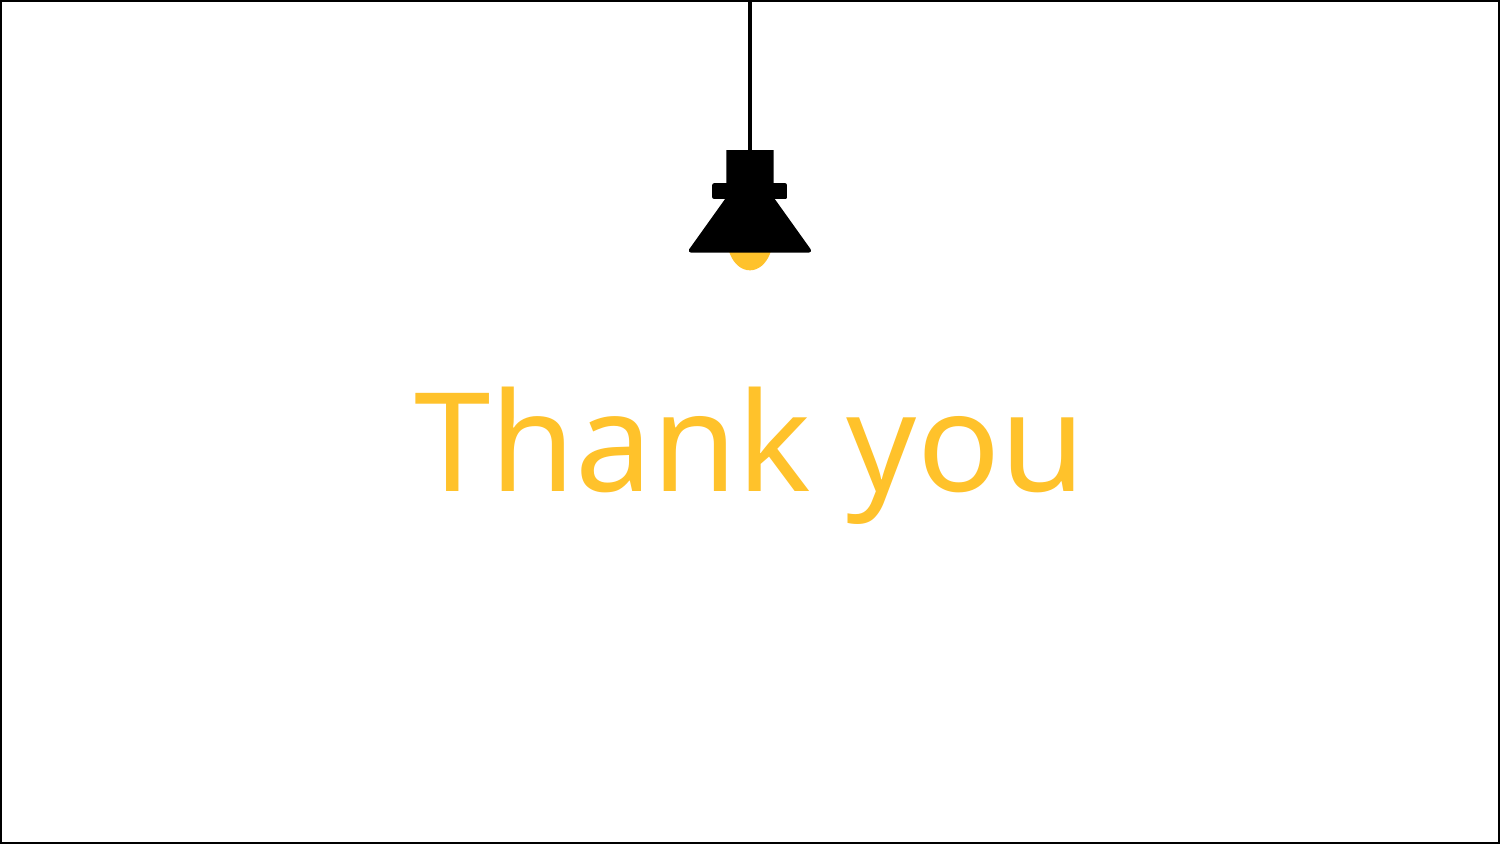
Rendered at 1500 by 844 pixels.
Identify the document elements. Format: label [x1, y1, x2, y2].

text_box [0, 0, 1500, 844]
